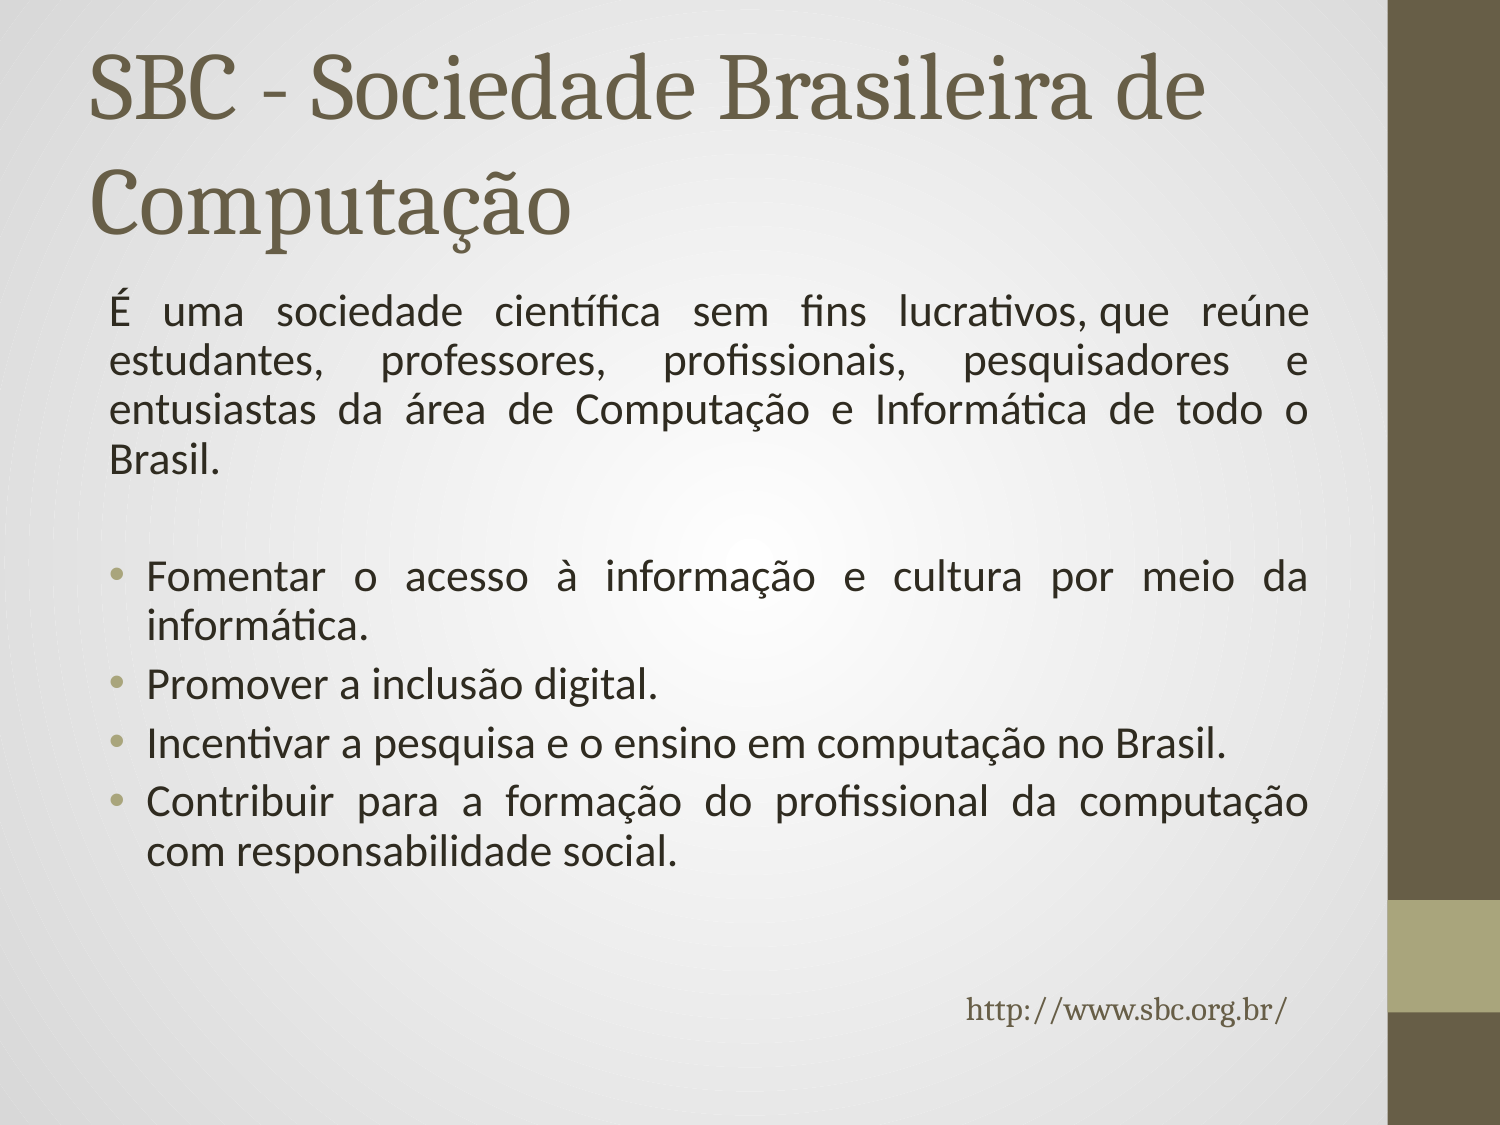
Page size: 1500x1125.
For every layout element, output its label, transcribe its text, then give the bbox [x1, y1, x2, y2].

title SBC - Sociedade Brasileira de Computação [75, 45, 1325, 233]
list É uma sociedade científica sem fins lucrativos, que reúne estudantes, professores, profissionais, pesquisadores e entusiastas da área de Computação e Informática de todo o Brasil. Fomentar o acesso à informação e cultura por meio da informática. Promover a inclusão digital. Incentivar a pesquisa e o ensino em computação no Brasil. Contribuir para a formação do profissional da computação com responsabilidade social. [75, 278, 1325, 911]
text_box http://www.sbc.org.br/ [950, 912, 1500, 1101]
